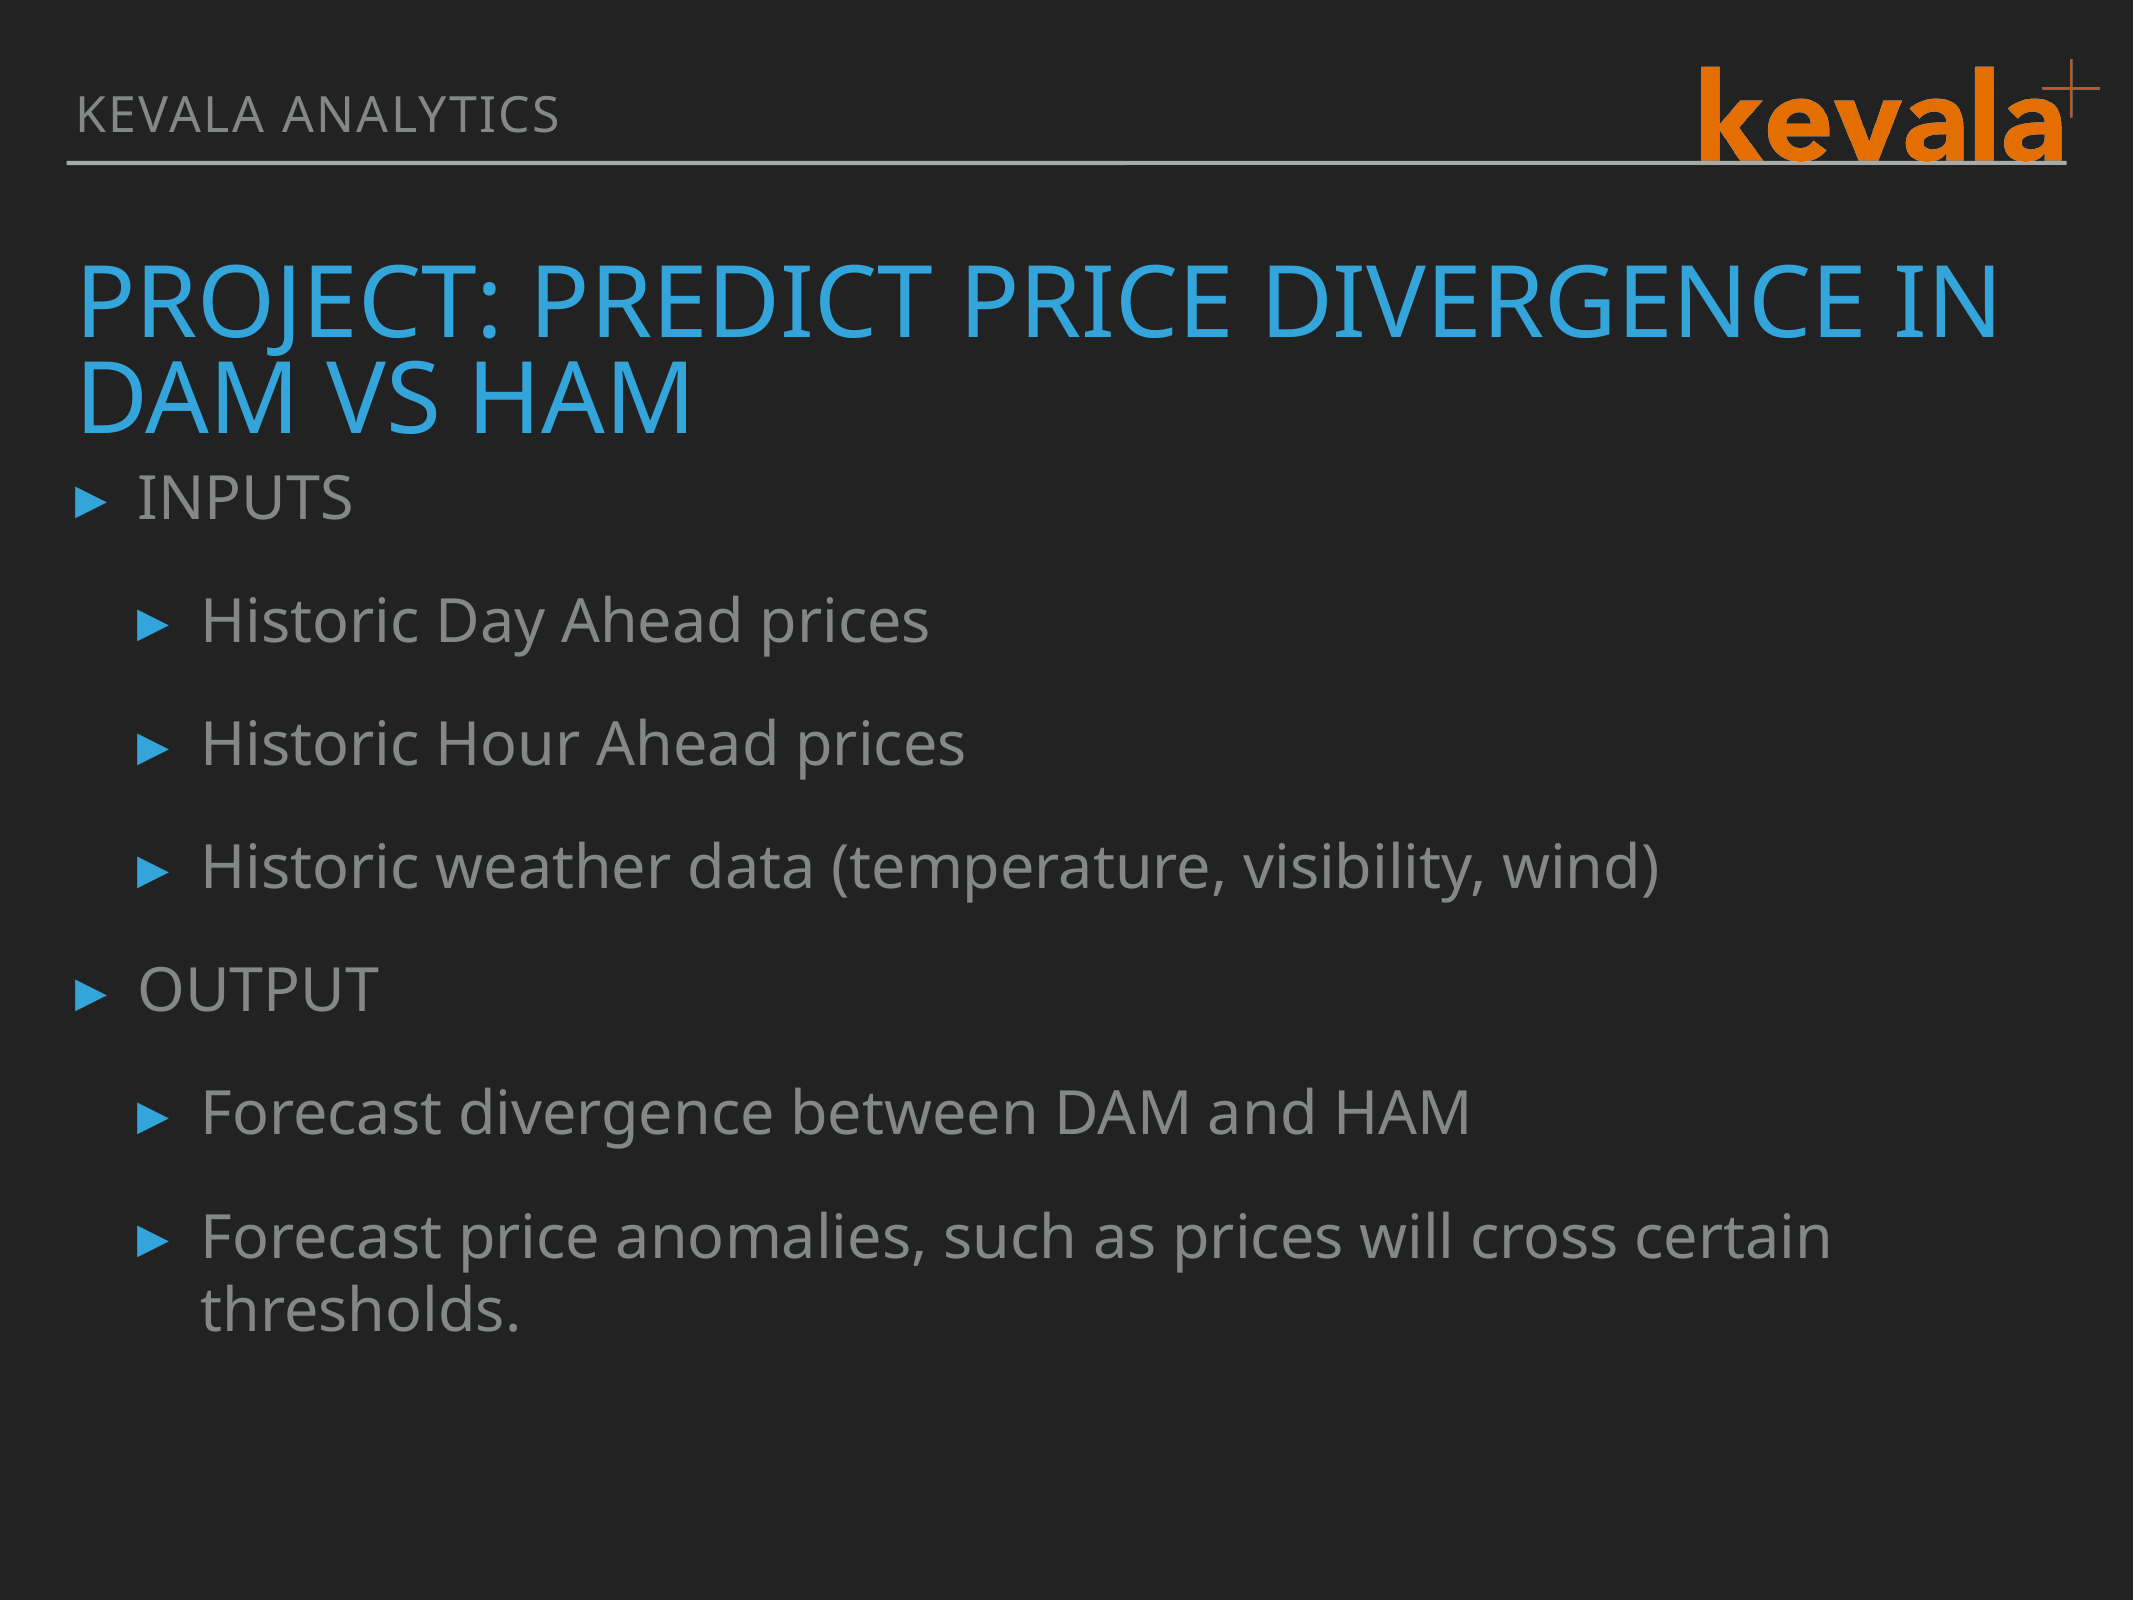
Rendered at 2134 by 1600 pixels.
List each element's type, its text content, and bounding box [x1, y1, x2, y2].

list kevala analytics [66, 74, 1701, 151]
list INPUTS Historic Day Ahead prices Historic Hour Ahead prices Historic weather data (temperature, visibility, wind) OUTPUT Forecast divergence between DAM and HAM Forecast price anomalies, such as prices will cross certain thresholds. [66, 449, 2068, 1453]
picture [1701, 59, 2100, 162]
title Project: PREDICT PRICE DIVERGENCE IN DAM VS HAM [66, 251, 2068, 372]
